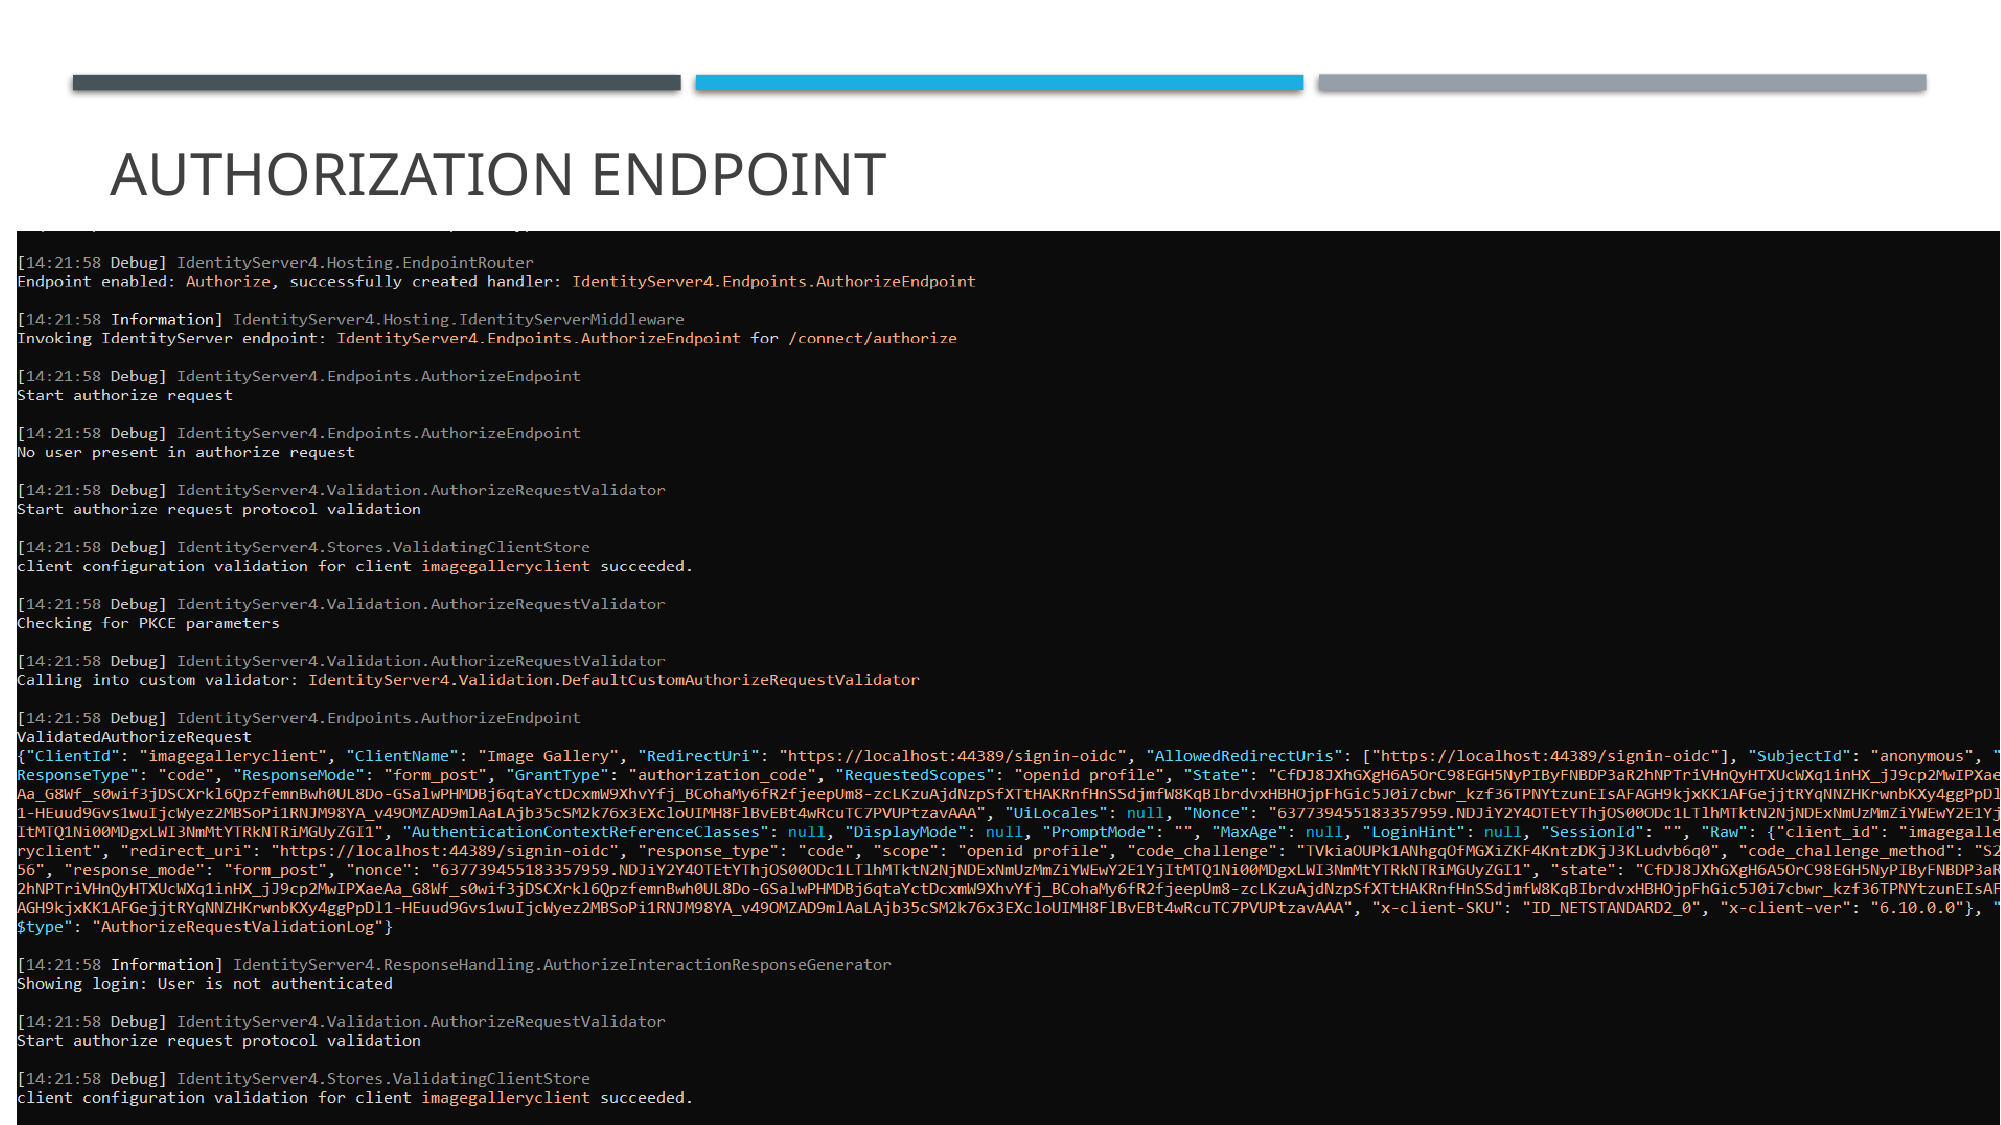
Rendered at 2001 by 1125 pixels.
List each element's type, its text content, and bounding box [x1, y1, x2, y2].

title Authorization endpoint [95, 115, 1905, 215]
picture [16, 231, 2000, 1125]
